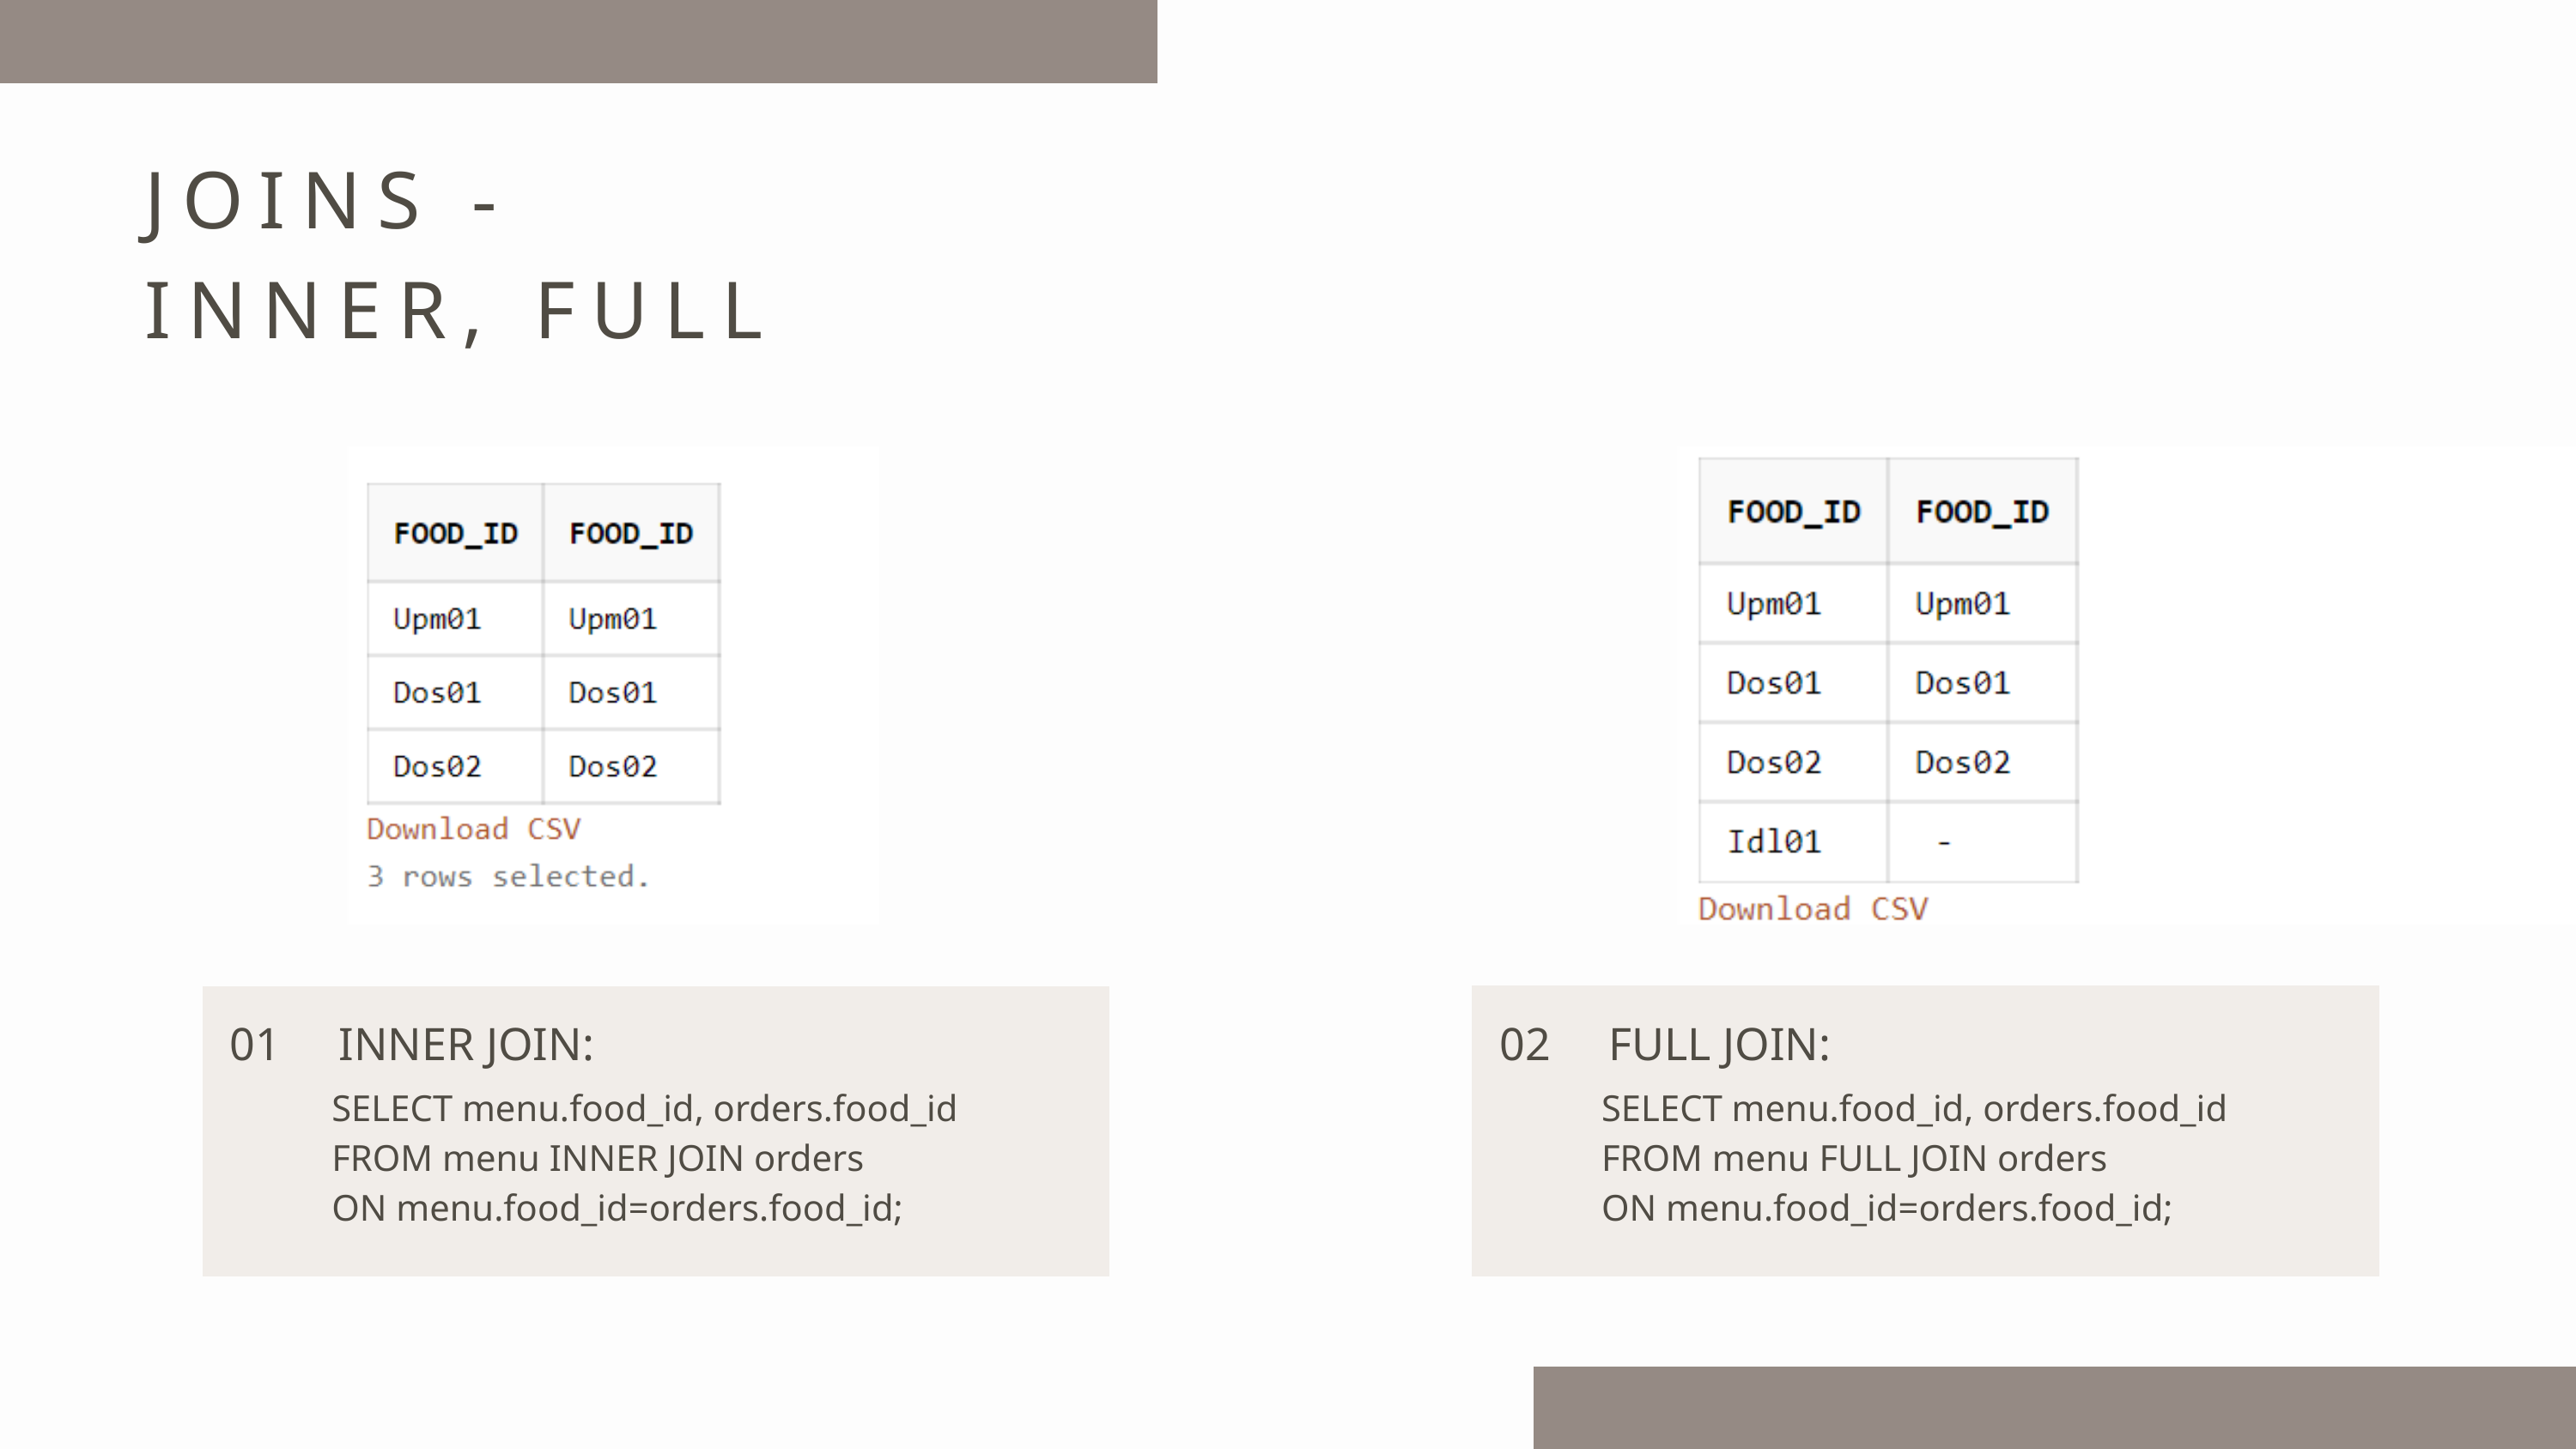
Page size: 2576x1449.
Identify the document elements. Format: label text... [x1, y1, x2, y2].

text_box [1472, 985, 2379, 1276]
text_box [1675, 446, 2576, 925]
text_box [0, 0, 1158, 84]
text_box JOINS - INNER, FULL [144, 134, 1109, 355]
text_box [1533, 1366, 2576, 1449]
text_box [202, 985, 1110, 1277]
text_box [345, 446, 880, 925]
